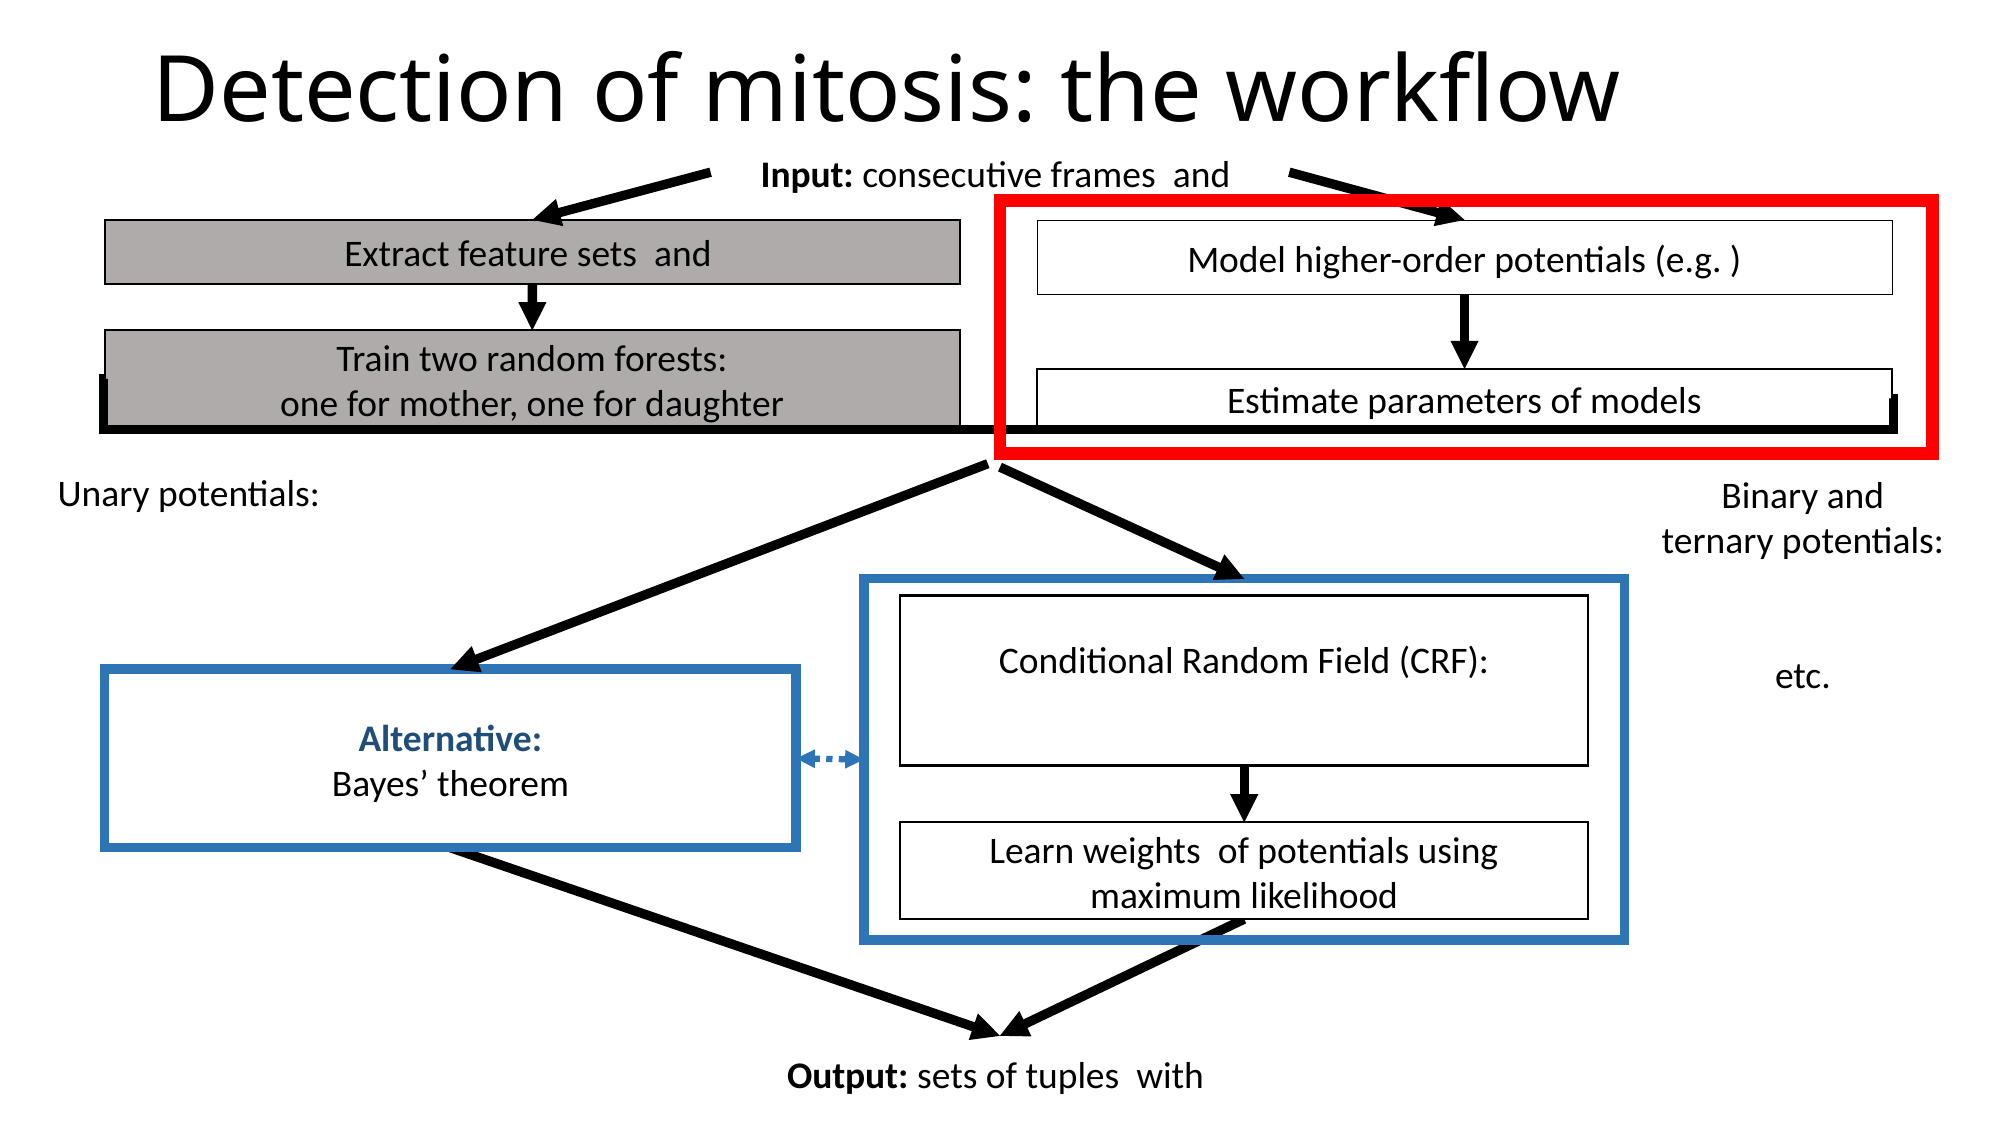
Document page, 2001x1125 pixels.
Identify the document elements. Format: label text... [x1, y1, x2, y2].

title Detection of mitosis: the workflow [137, 0, 1863, 134]
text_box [20, 134, 1980, 1111]
